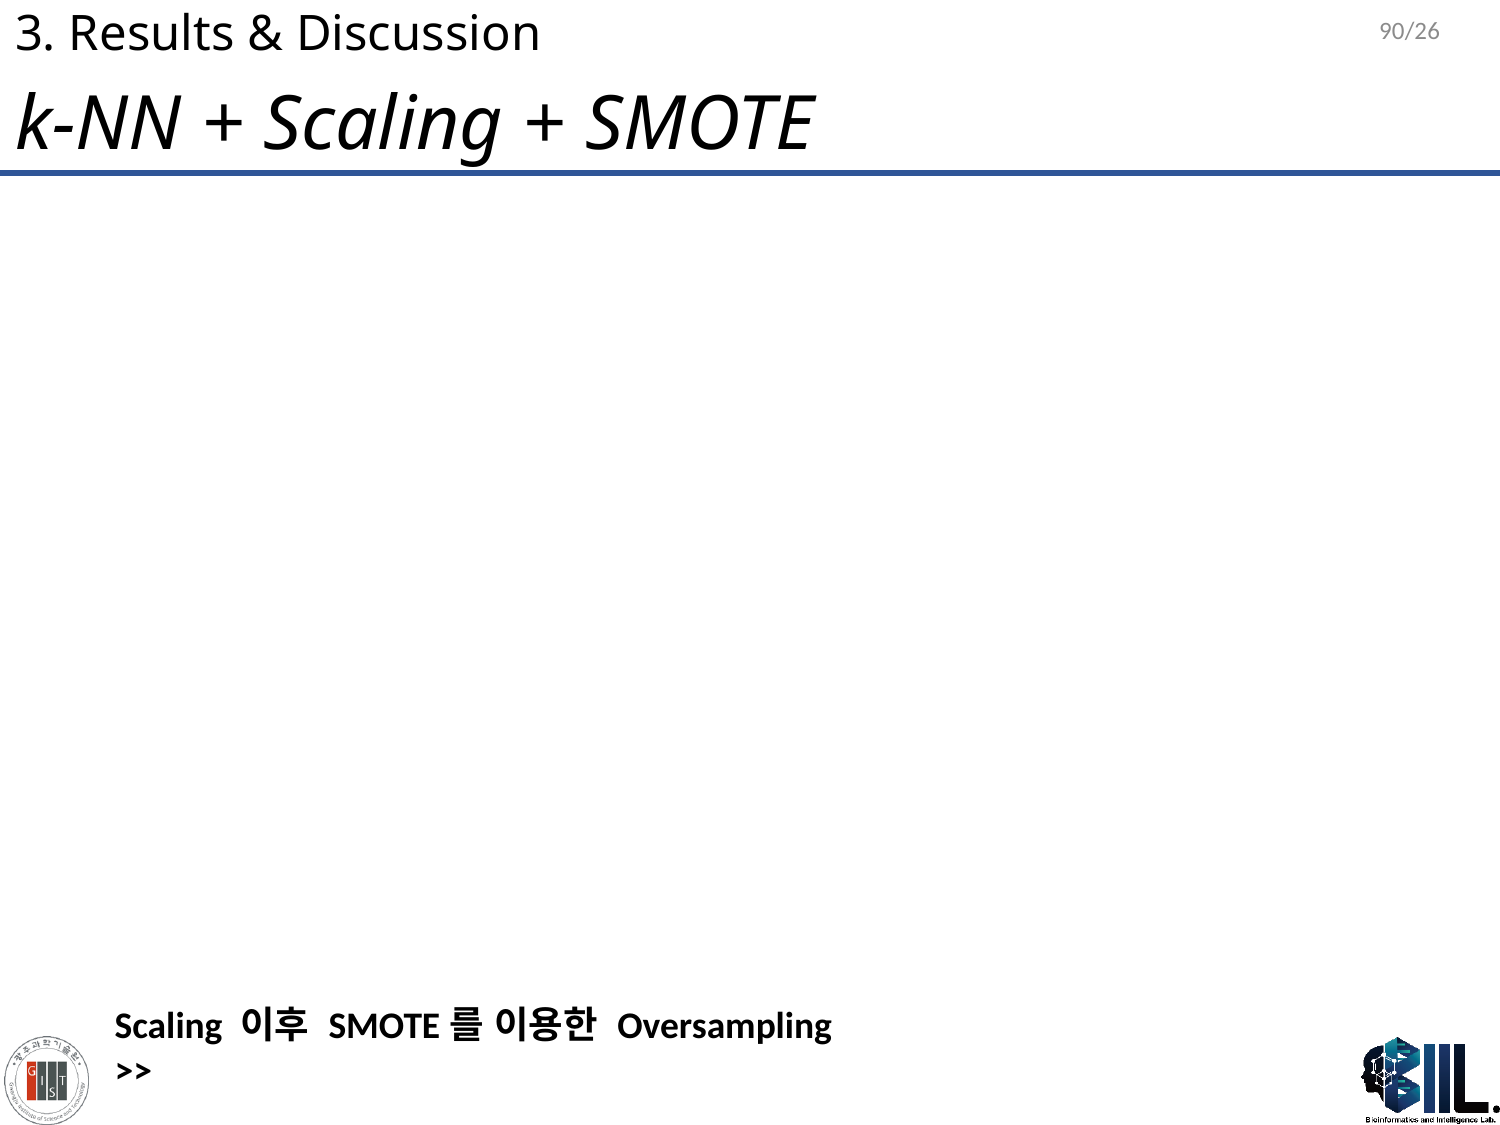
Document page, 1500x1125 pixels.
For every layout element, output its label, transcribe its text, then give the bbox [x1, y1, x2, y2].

text_box k-NN + Scaling + SMOTE [0, 176, 1500, 183]
picture [1361, 1099, 1500, 1125]
title 3. Results & Discussion [0, 0, 602, 68]
text_box Scaling 이후 SMOTE를 이용한 Oversampling >> [99, 993, 1500, 1099]
picture [4, 1036, 89, 1125]
slide_number 90/26 [1117, 0, 1455, 60]
text_box k-NN + Scaling + SMOTE [0, 68, 1500, 170]
